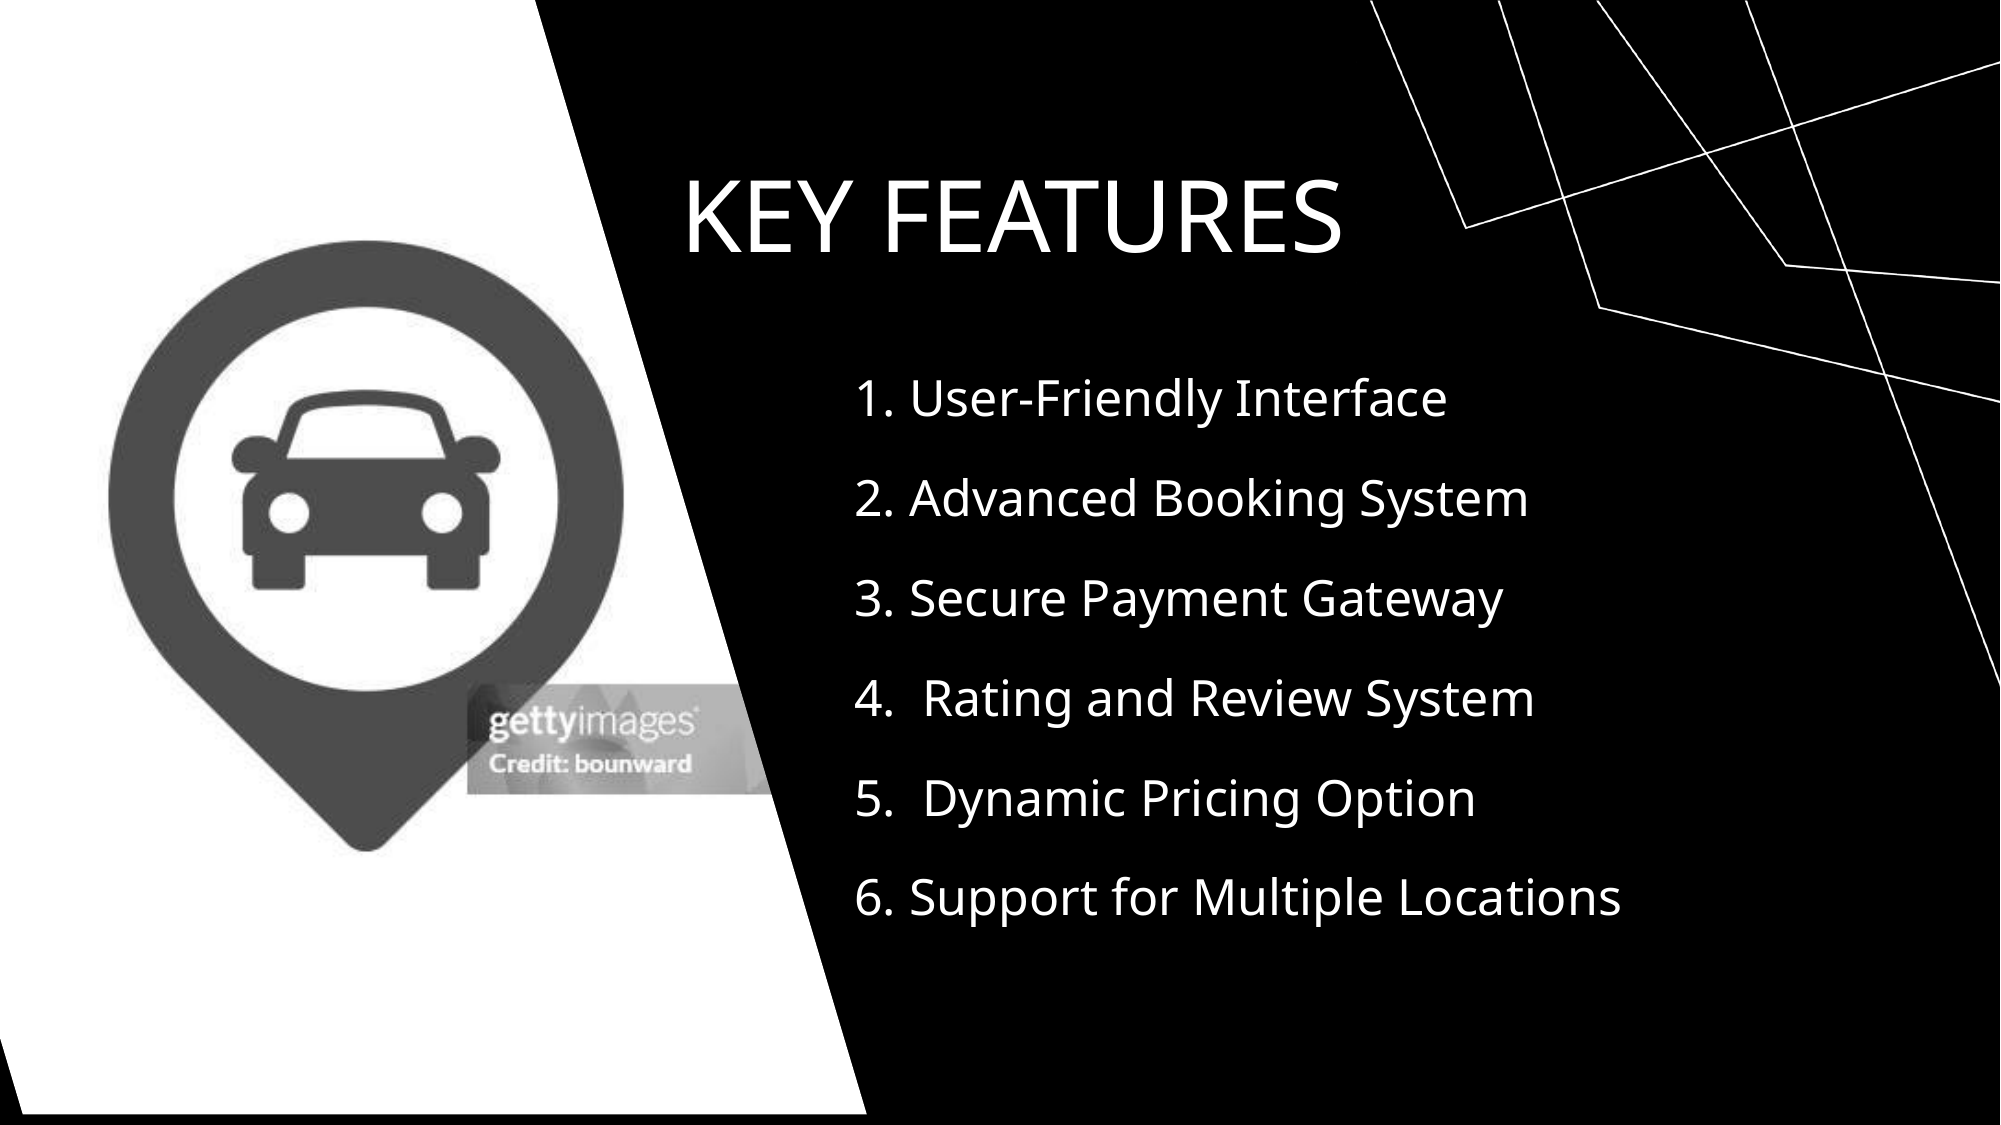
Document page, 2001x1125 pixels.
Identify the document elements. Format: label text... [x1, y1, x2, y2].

list 1. User-Friendly Interface 2. Advanced Booking System 3. Secure Payment Gateway 4. Rating and Review System 5. Dynamic Pricing Option 6. Support for Multiple Locations [867, 366, 1804, 742]
title KEY FEATURES [867, 0, 1469, 282]
picture [1357, 1, 2000, 718]
picture [0, 0, 867, 1115]
